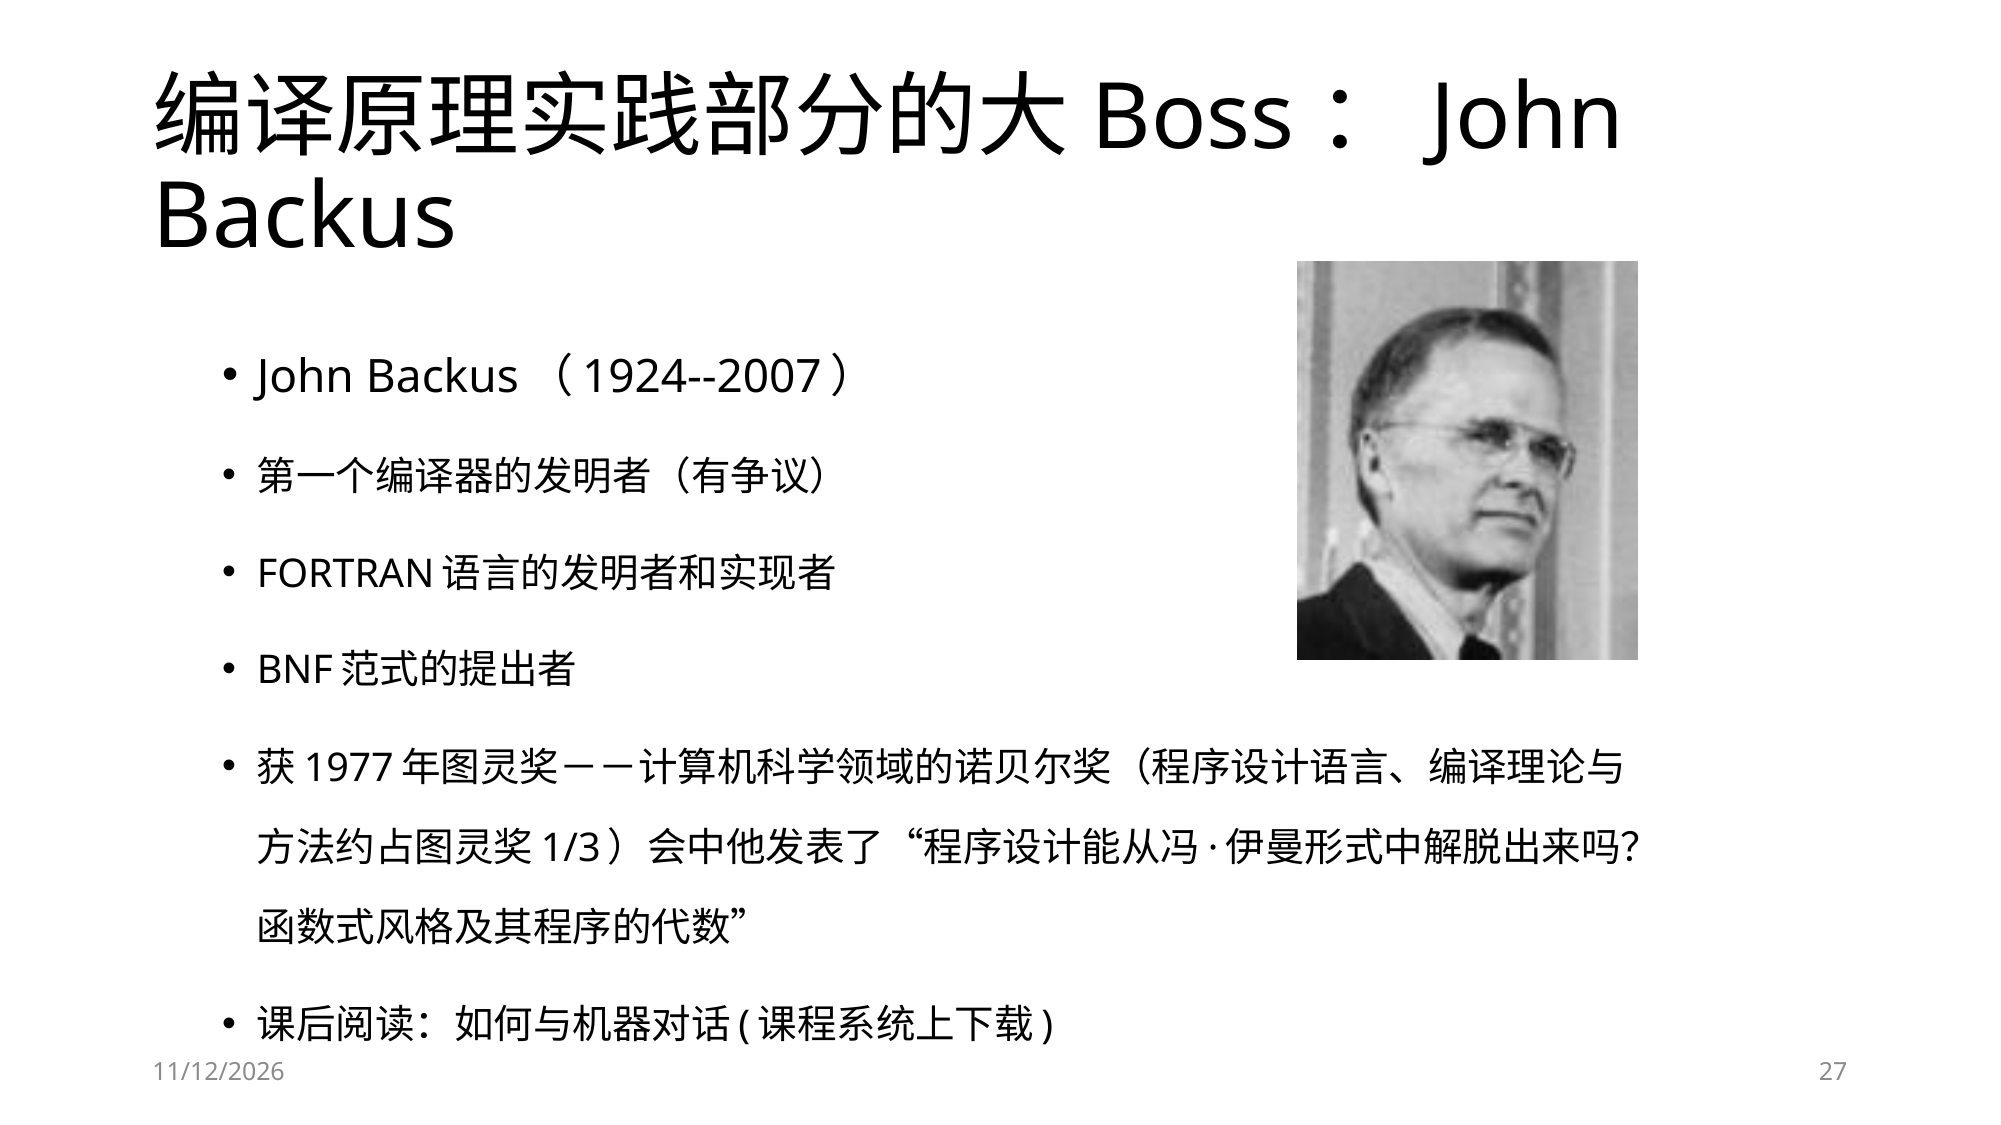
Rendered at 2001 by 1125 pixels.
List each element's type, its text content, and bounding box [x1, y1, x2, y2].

list John Backus（1924--2007） 第一个编译器的发明者（有争议） FORTRAN语言的发明者和实现者 BNF范式的提出者 获1977年图灵奖－－计算机科学领域的诺贝尔奖（程序设计语言、编译理论与方法约占图灵奖1/3）会中他发表了“程序设计能从冯·伊曼形式中解脱出来吗？函数式风格及其程序的代数” 课后阅读：如何与机器对话(课程系统上下载) [206, 299, 1680, 1062]
picture [1297, 261, 1638, 661]
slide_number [137, 1042, 588, 1103]
slide_number 27 [1412, 1042, 1863, 1103]
title 编译原理实践部分的大Boss：John Backus [137, 59, 1863, 278]
